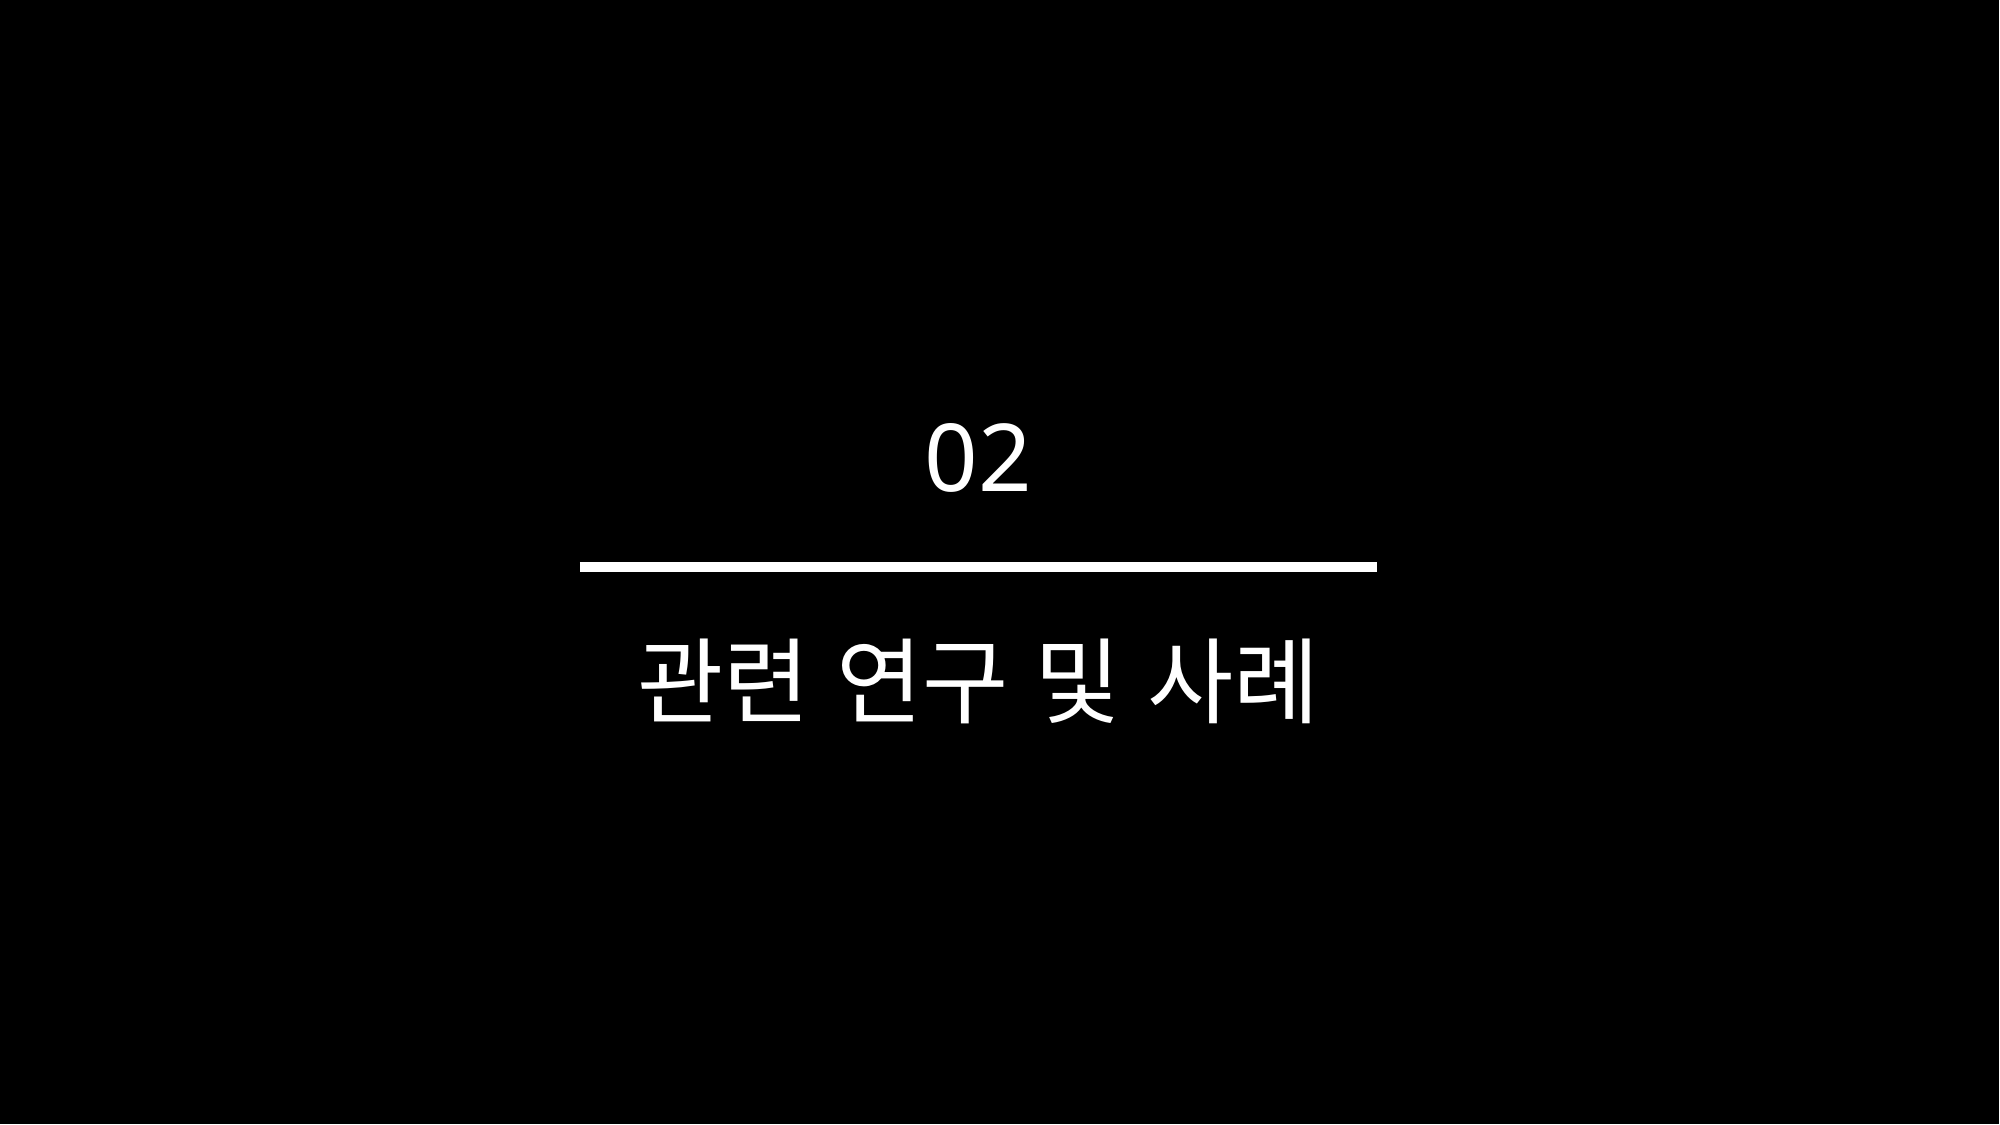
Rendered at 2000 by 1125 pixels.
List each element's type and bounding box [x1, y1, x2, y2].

text_box [554, 389, 1403, 745]
